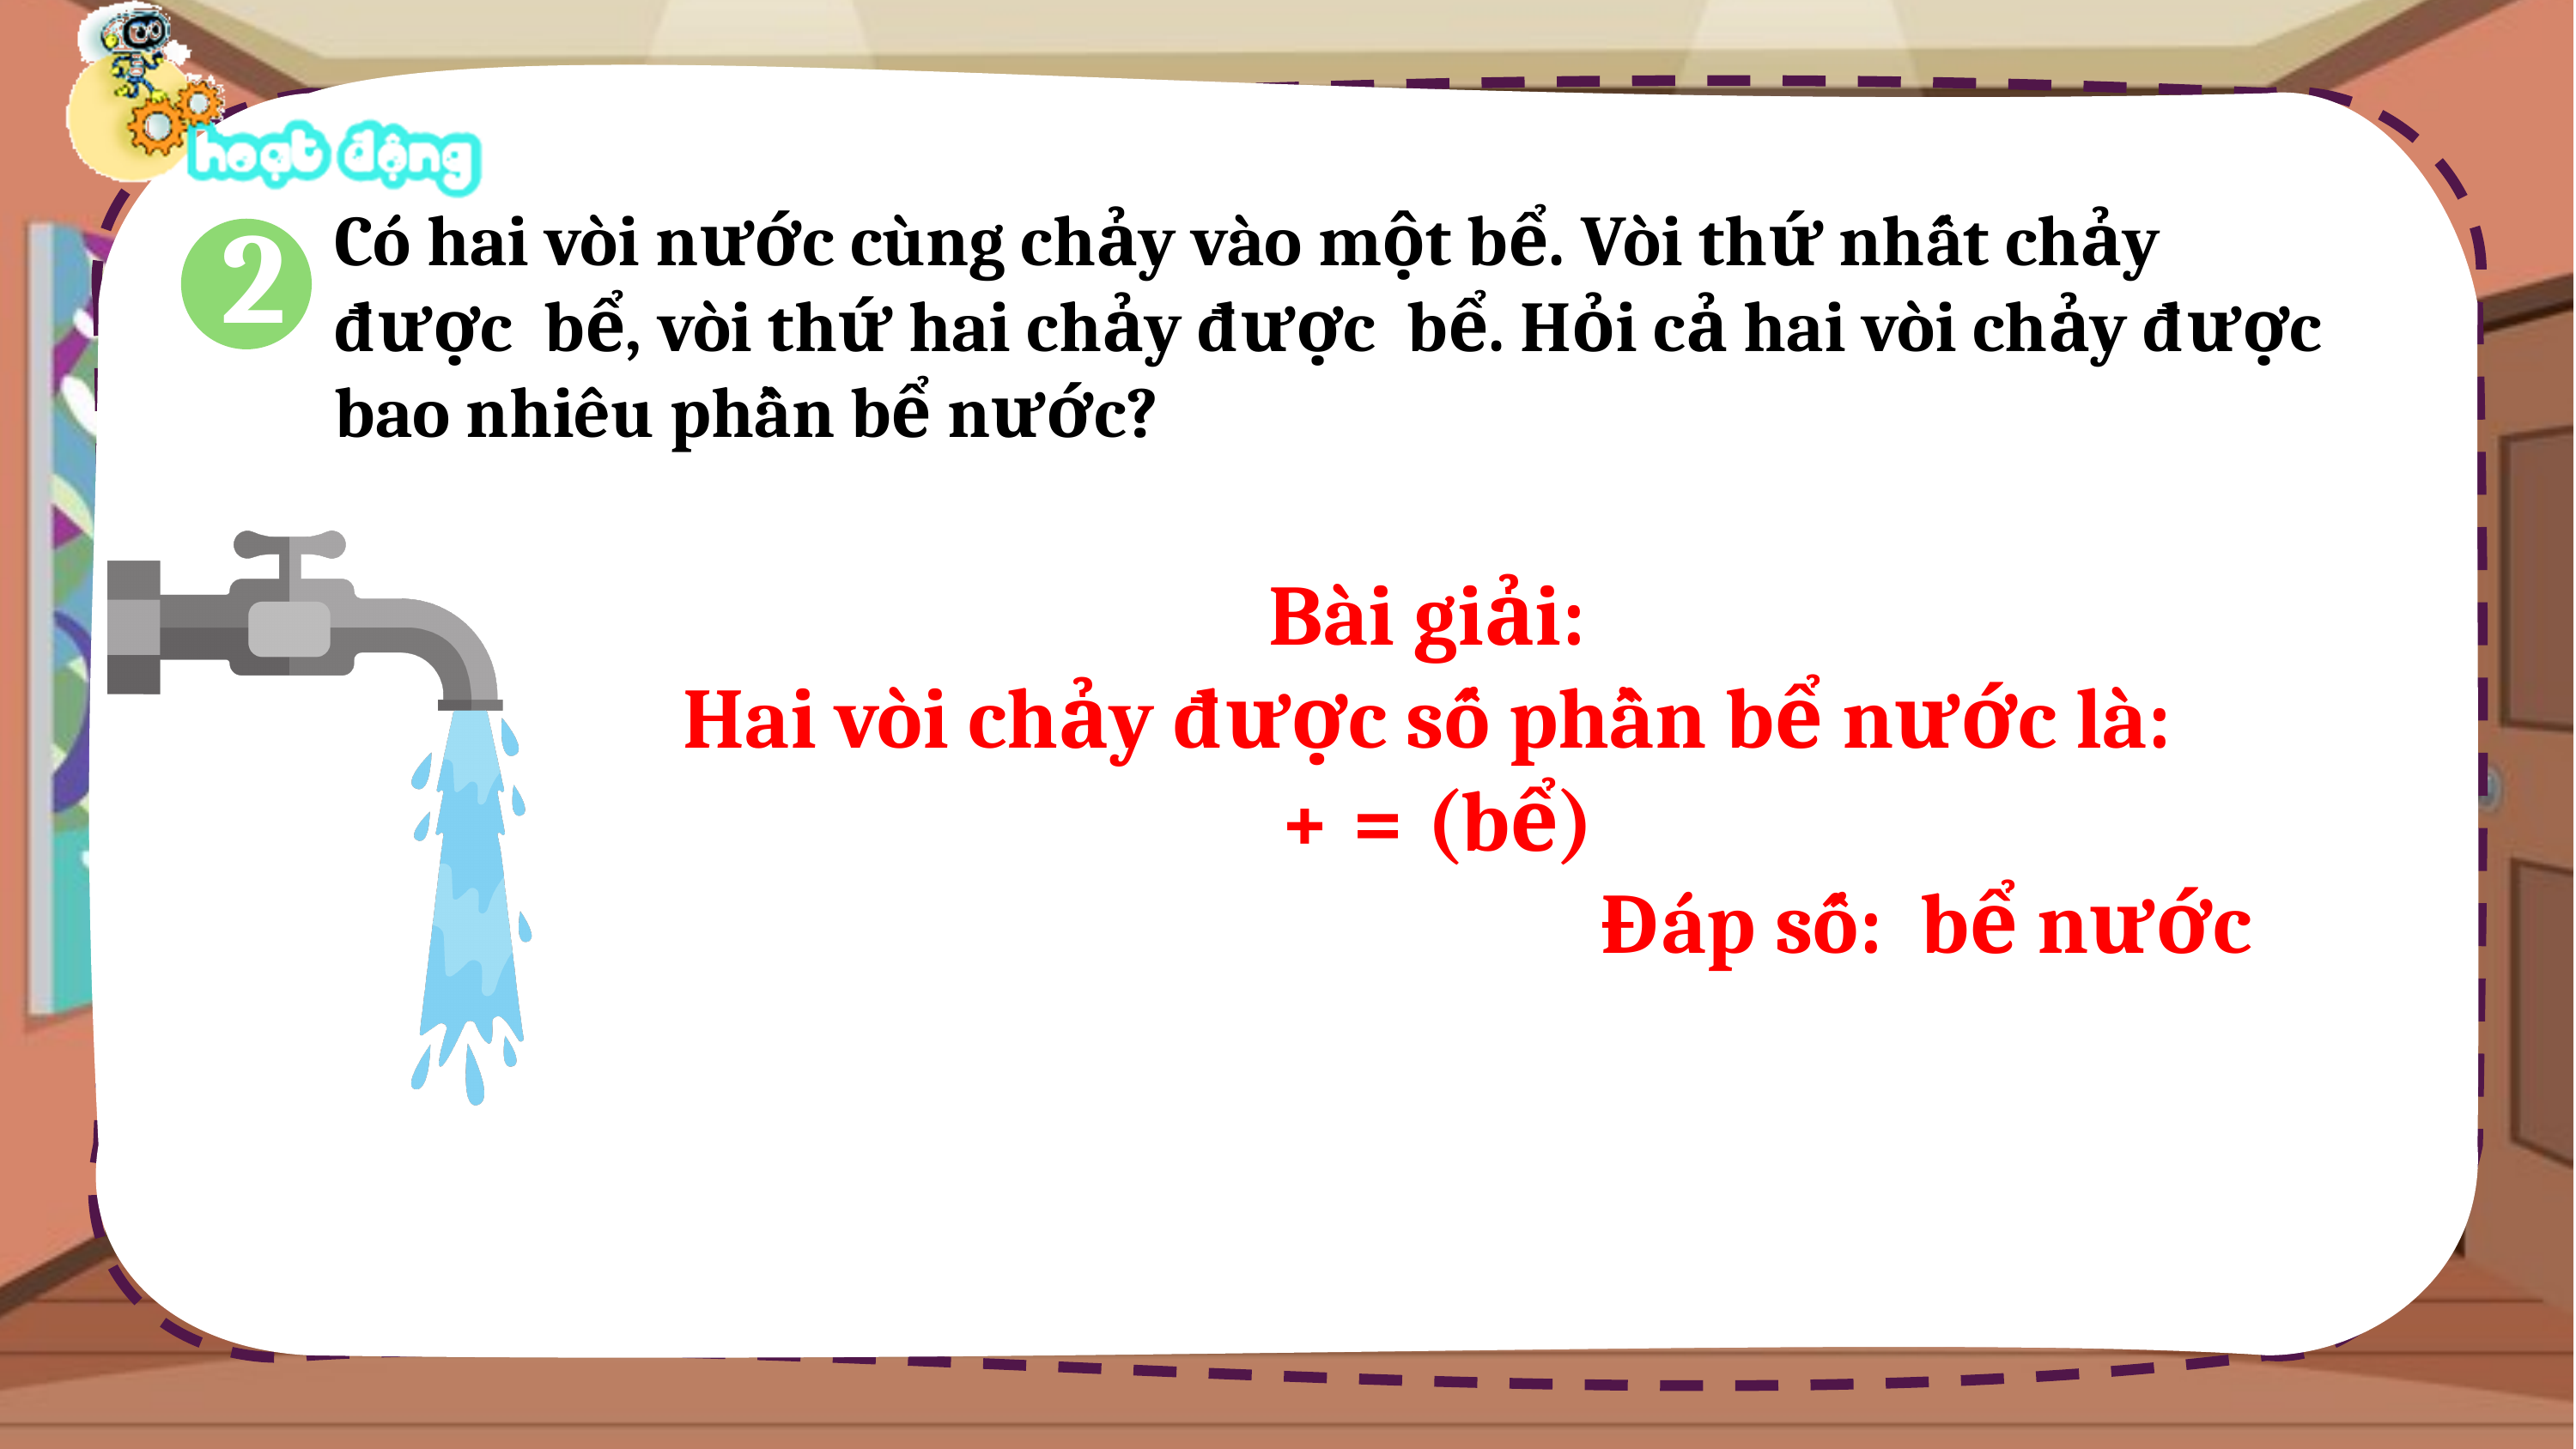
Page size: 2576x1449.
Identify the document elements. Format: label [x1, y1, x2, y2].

picture [0, 0, 2576, 1449]
text_box [181, 187, 311, 358]
